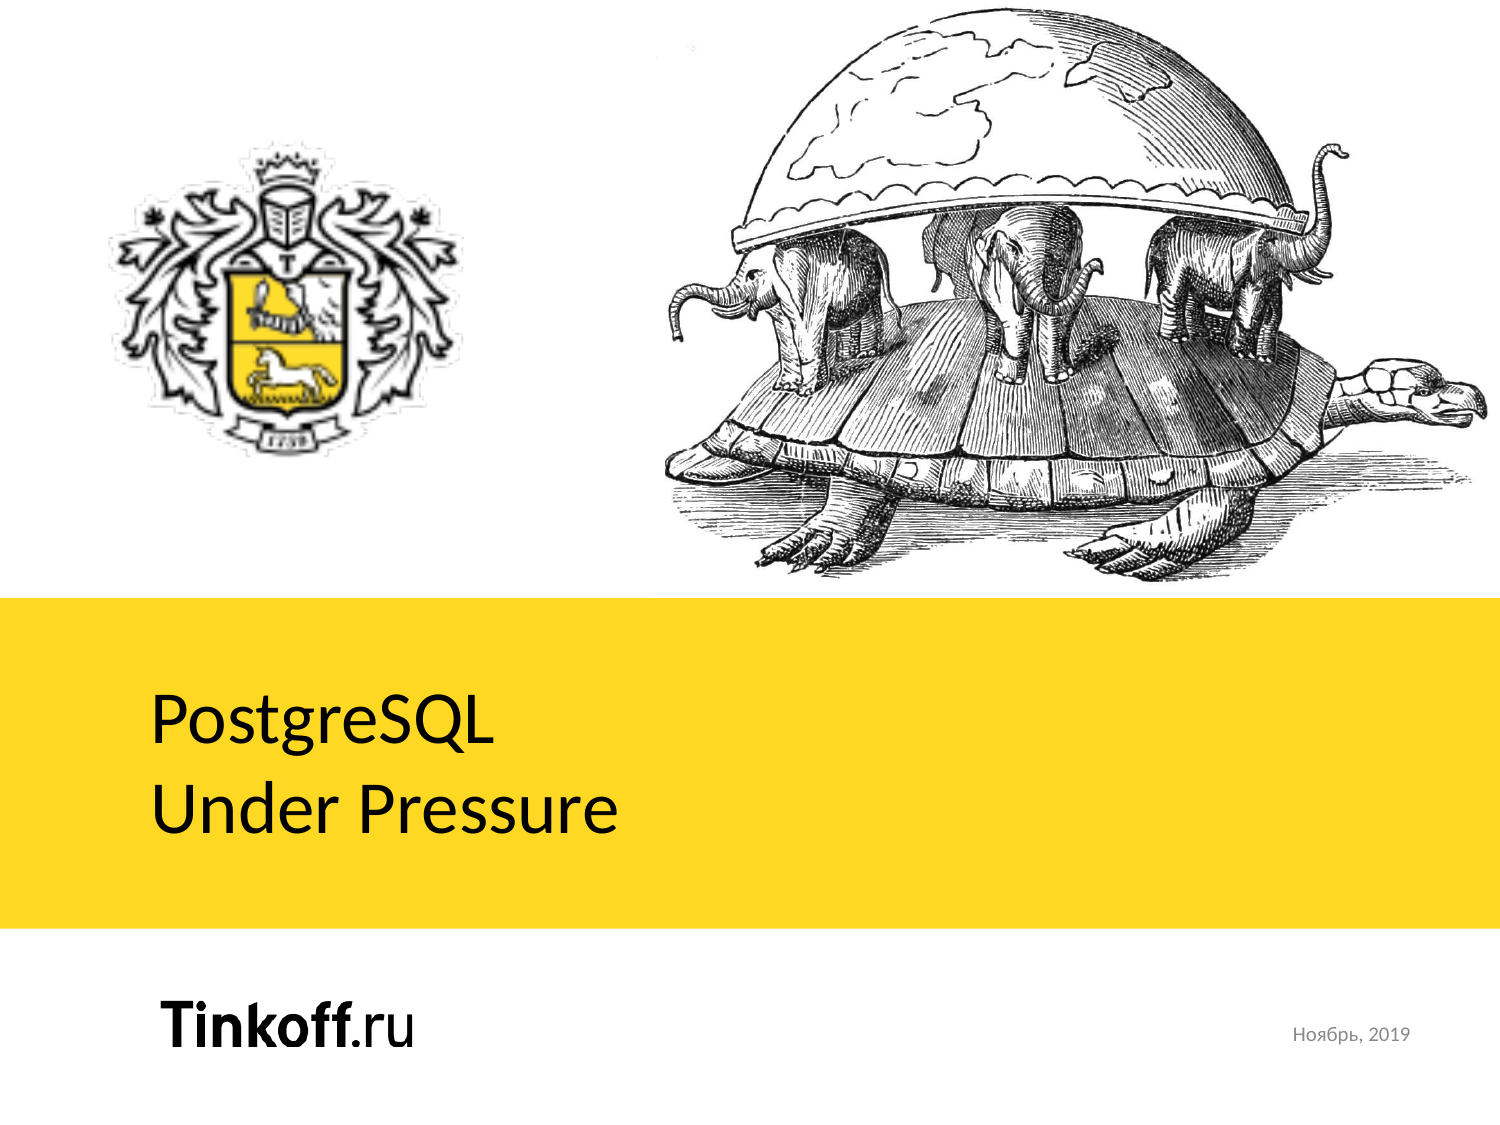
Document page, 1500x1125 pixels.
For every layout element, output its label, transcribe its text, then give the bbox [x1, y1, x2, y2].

slide_number Ноябрь, 2019 [1075, 1003, 1426, 1063]
picture [107, 140, 464, 458]
text_box [0, 597, 1500, 929]
picture [648, 0, 1500, 599]
title PostgreSQL Under Pressure [135, 660, 1489, 882]
picture [159, 999, 413, 1047]
